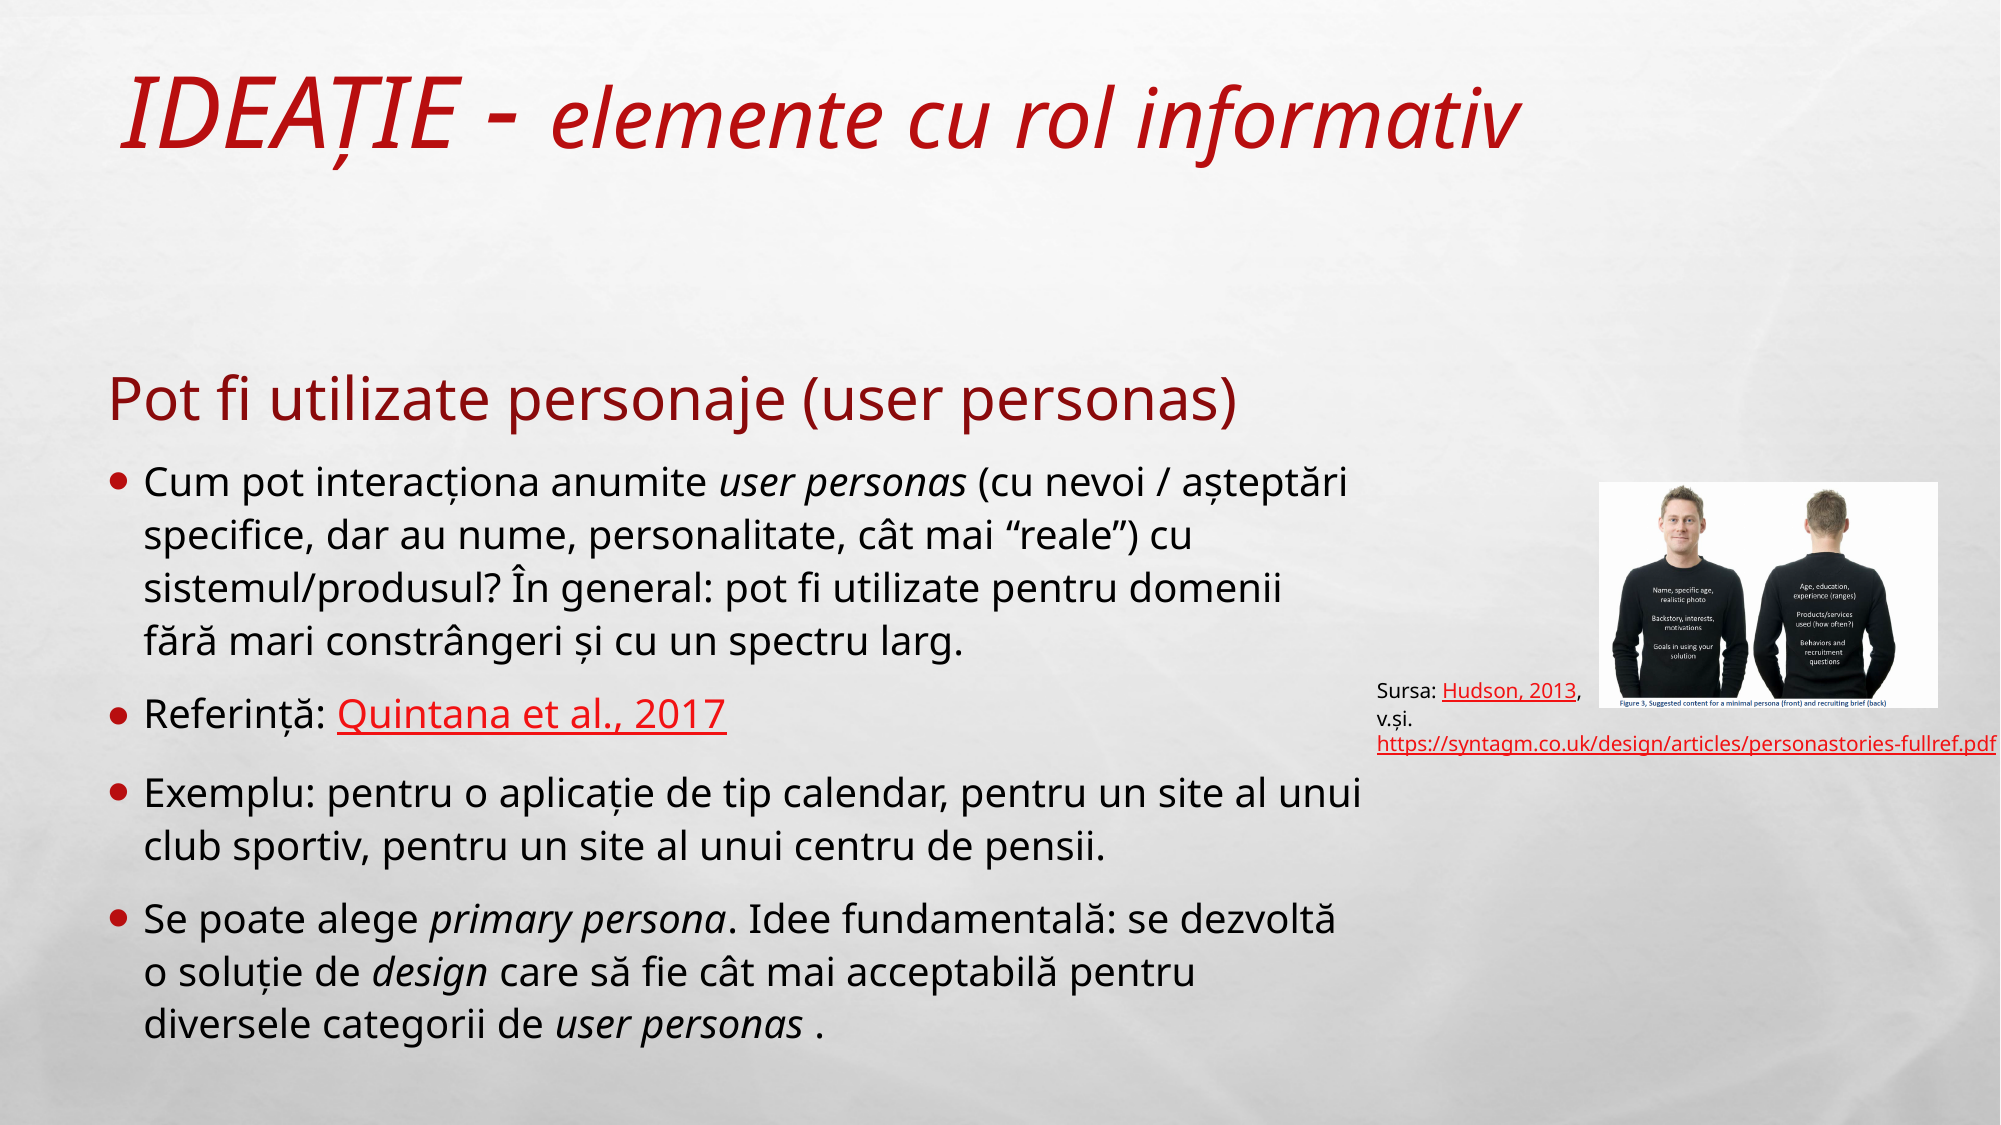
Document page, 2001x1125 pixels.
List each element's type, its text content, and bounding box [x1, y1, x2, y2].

list Pot fi utilizate personaje (user personas) Cum pot interacționa anumite user personas (cu nevoi / așteptări specifice, dar au nume, personalitate, cât mai “reale”) cu sistemul/produsul? În general: pot fi utilizate pentru domenii fără mari constrângeri și cu un spectru larg. Referință: Quintana et al., 2017 Exemplu: pentru o aplicație de tip calendar, pentru un site al unui club sportiv, pentru un site al unui centru de pensii. Se poate alege primary persona. Idee fundamentală: se dezvoltă o soluție de design care să fie cât mai acceptabilă pentru diversele categorii de user personas . [92, 345, 1384, 1055]
title Ideație - elemente cu rol informativ [107, 12, 1938, 211]
text_box Sursa: Hudson, 2013, v.și. https://syntagm.co.uk/design/articles/personastories-fullref.pdf [1362, 670, 2000, 767]
picture [1598, 482, 1939, 708]
text_box [0, 0, 2000, 1125]
